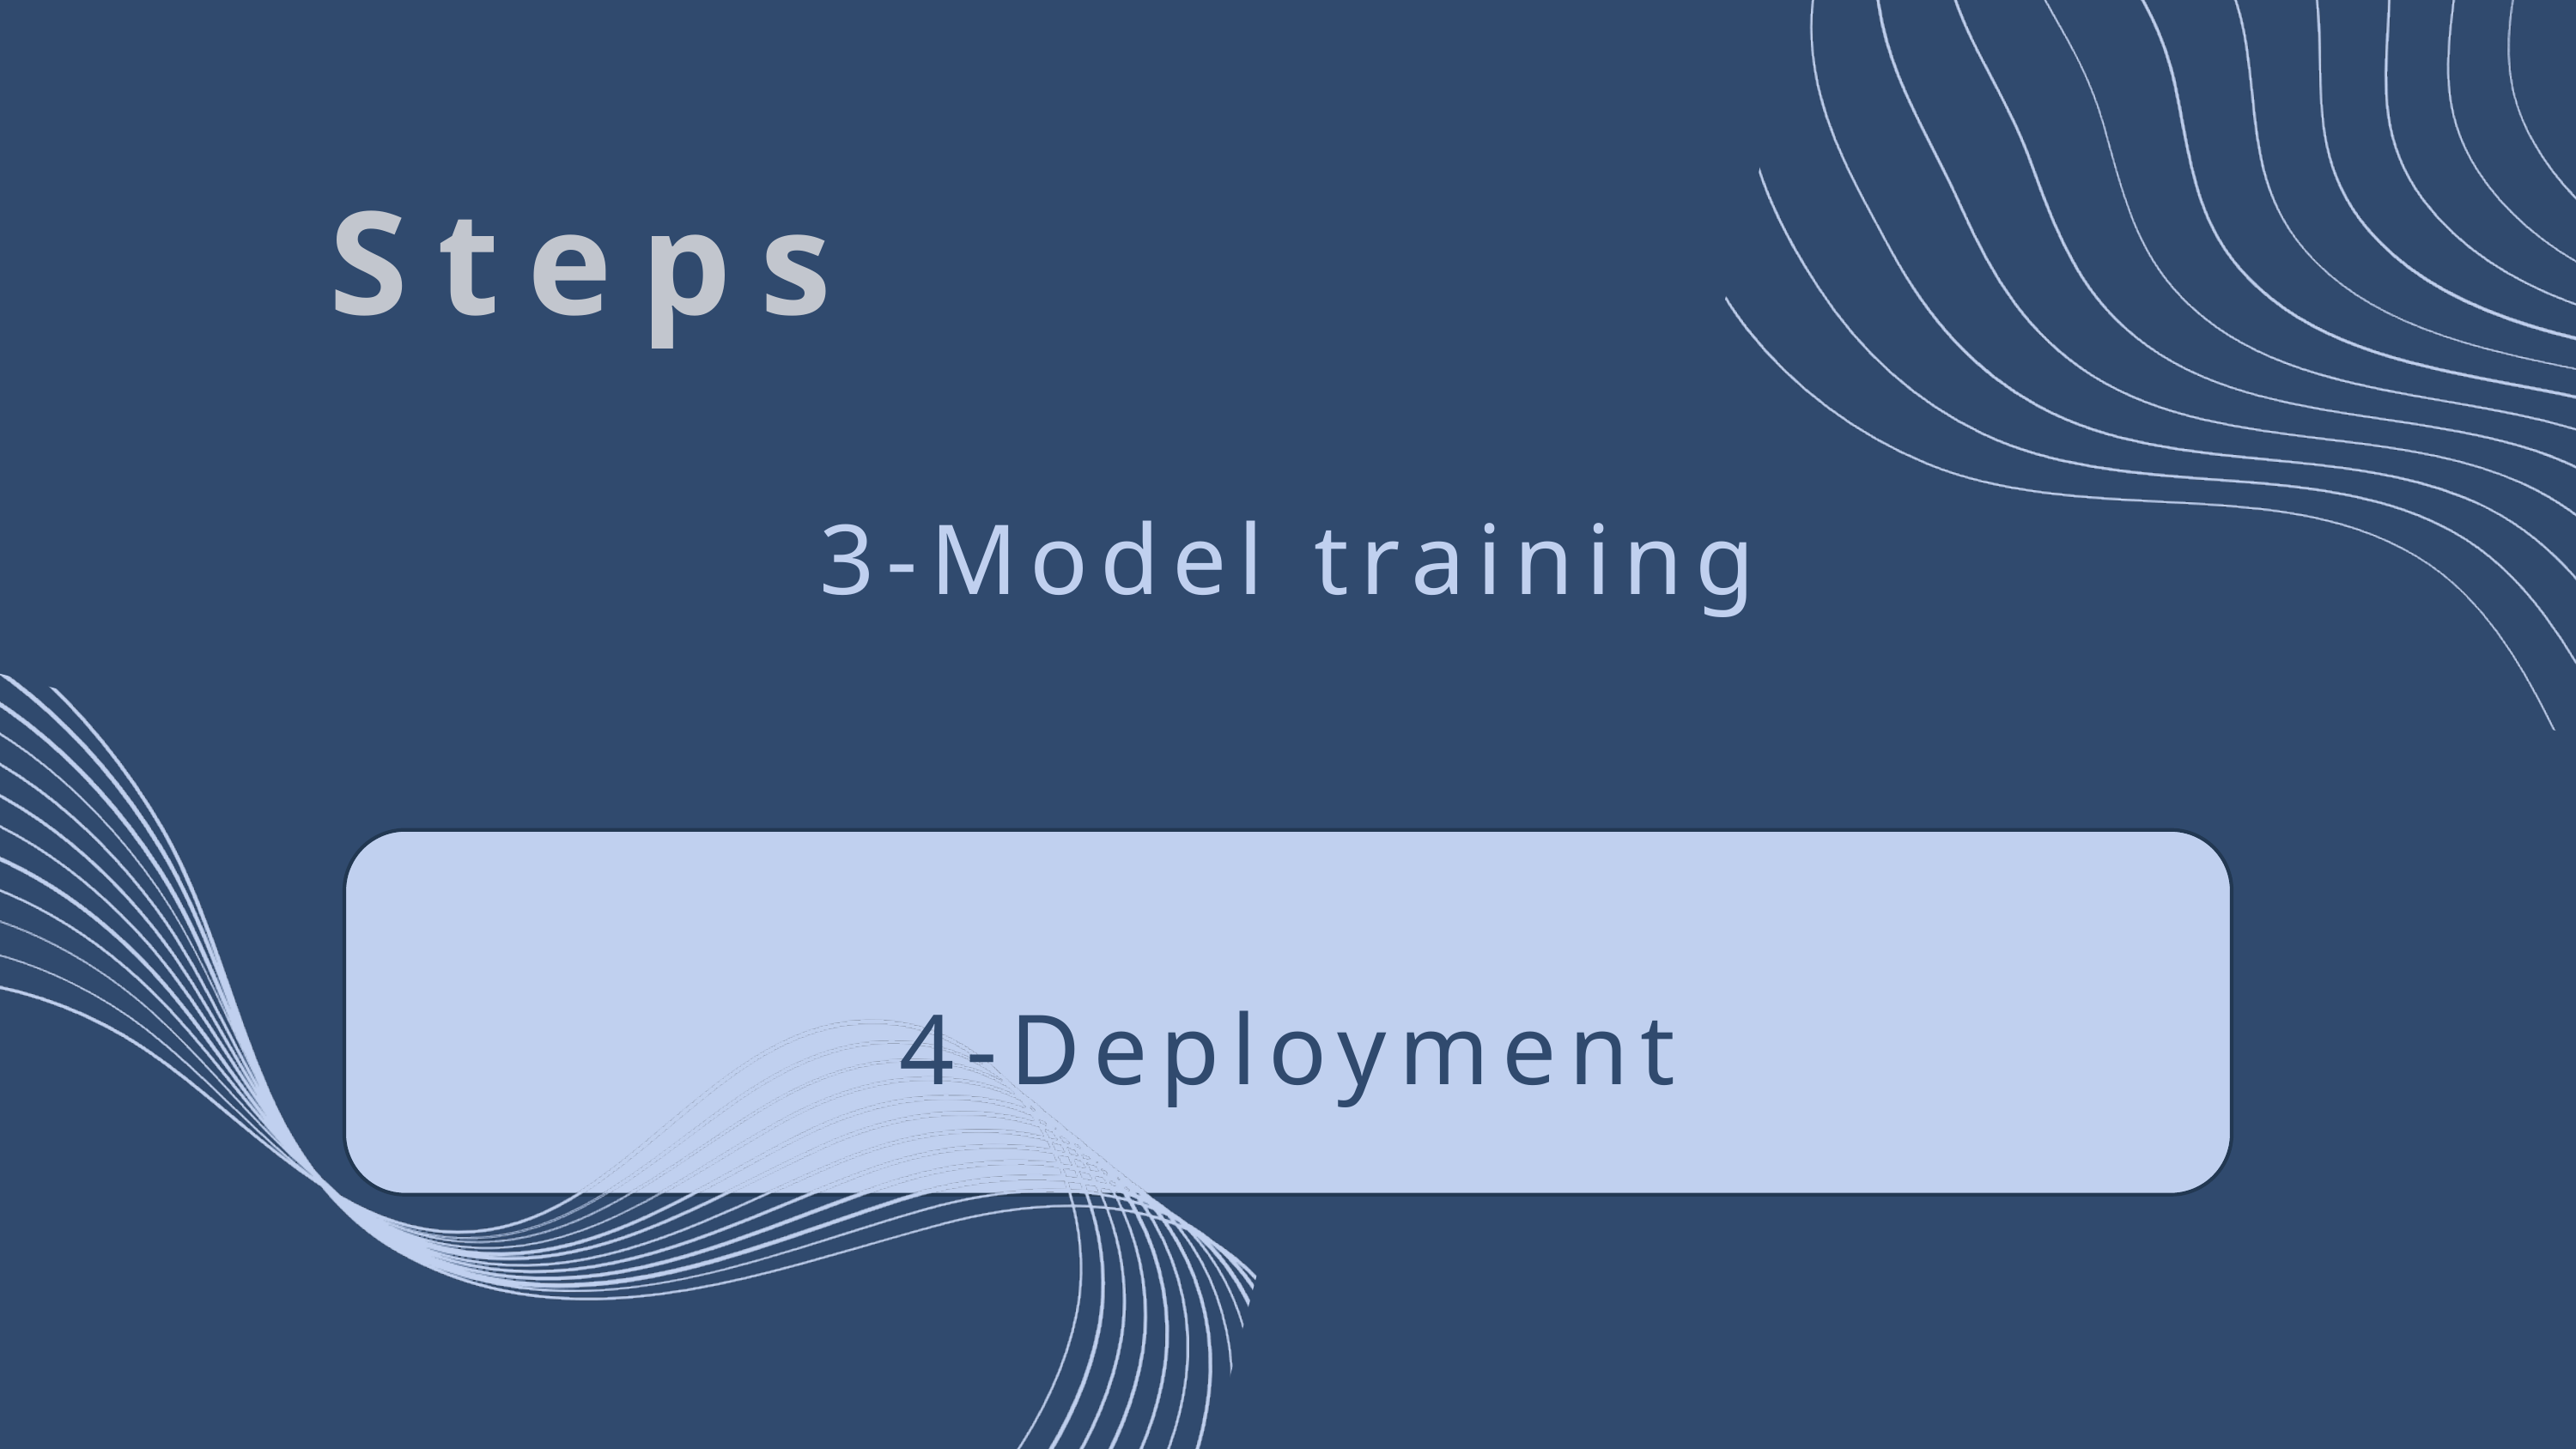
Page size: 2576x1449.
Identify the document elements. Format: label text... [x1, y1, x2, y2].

text_box [1687, 0, 2576, 737]
text_box 4-Deployment [343, 930, 2233, 1105]
text_box [0, 673, 1303, 1449]
text_box [586, 828, 2234, 1197]
text_box 3-Model training [343, 440, 2233, 615]
text_box Steps [0, 0, 1303, 343]
